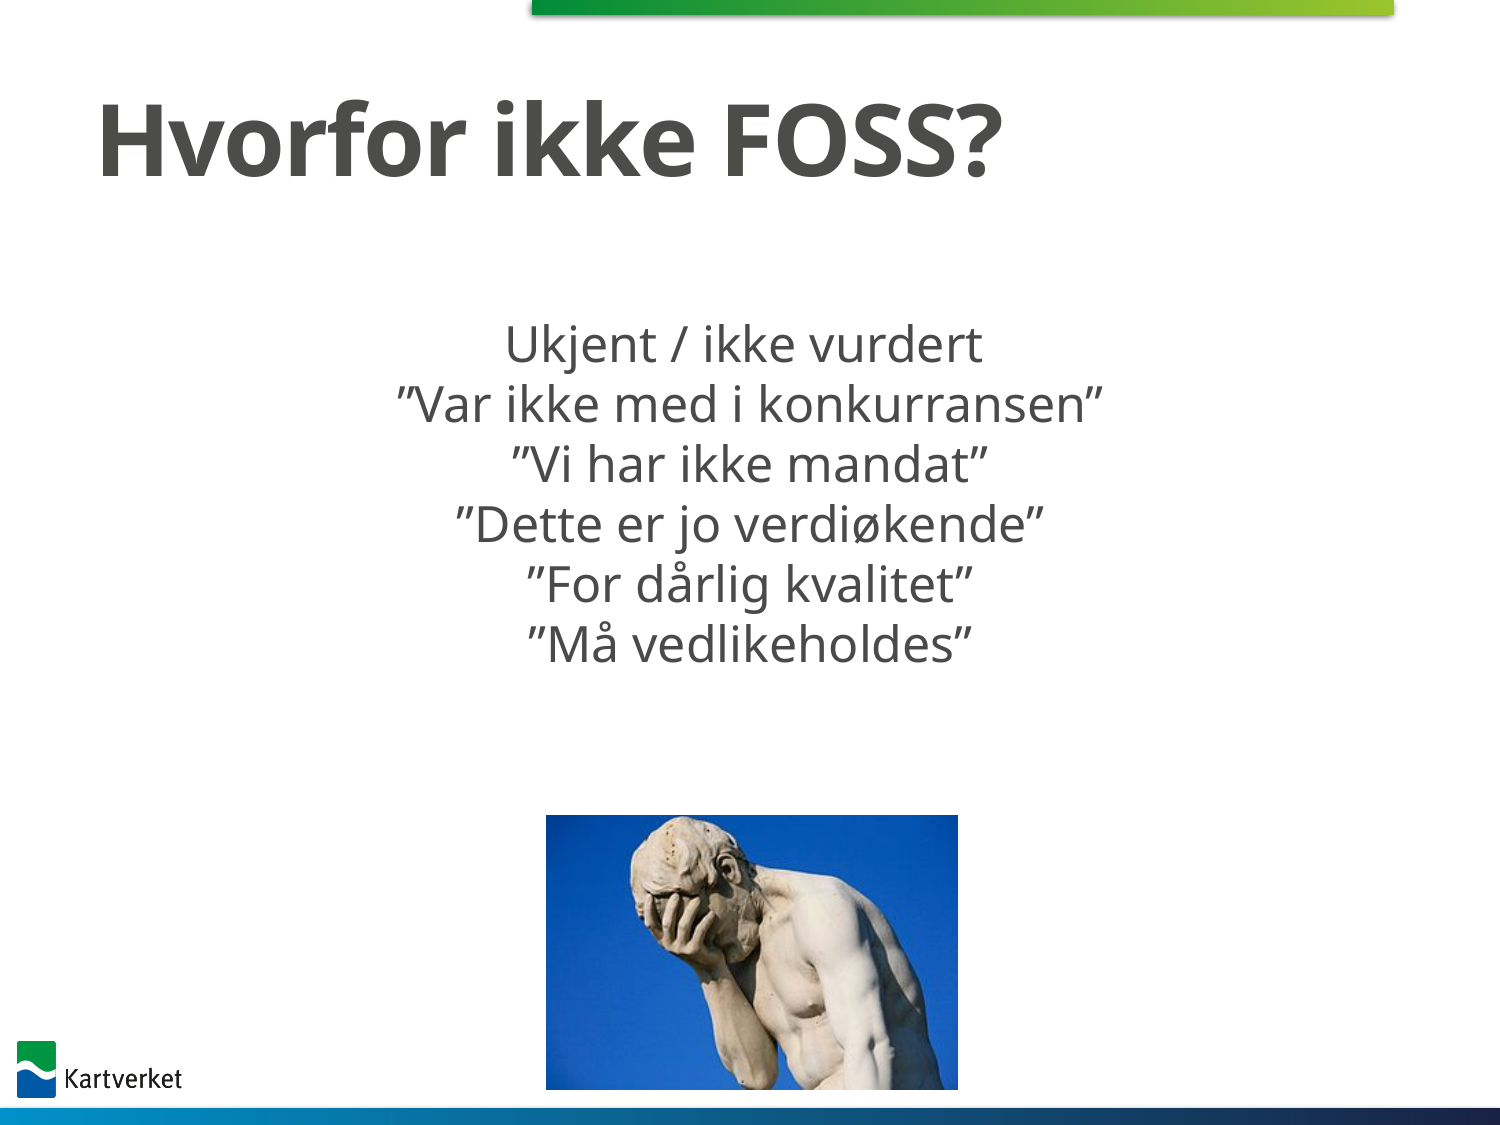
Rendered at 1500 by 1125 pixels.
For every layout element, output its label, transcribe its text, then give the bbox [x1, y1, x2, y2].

title Hvorfor ikke FOSS? [94, 90, 1395, 311]
subtitle Ukjent / ikke vurdert ”Var ikke med i konkurransen” ”Vi har ikke mandat” ”Dette er jo verdiøkende” ”For dårlig kvalitet” ”Må vedlikeholdes” [94, 312, 1395, 974]
picture [545, 815, 958, 1091]
